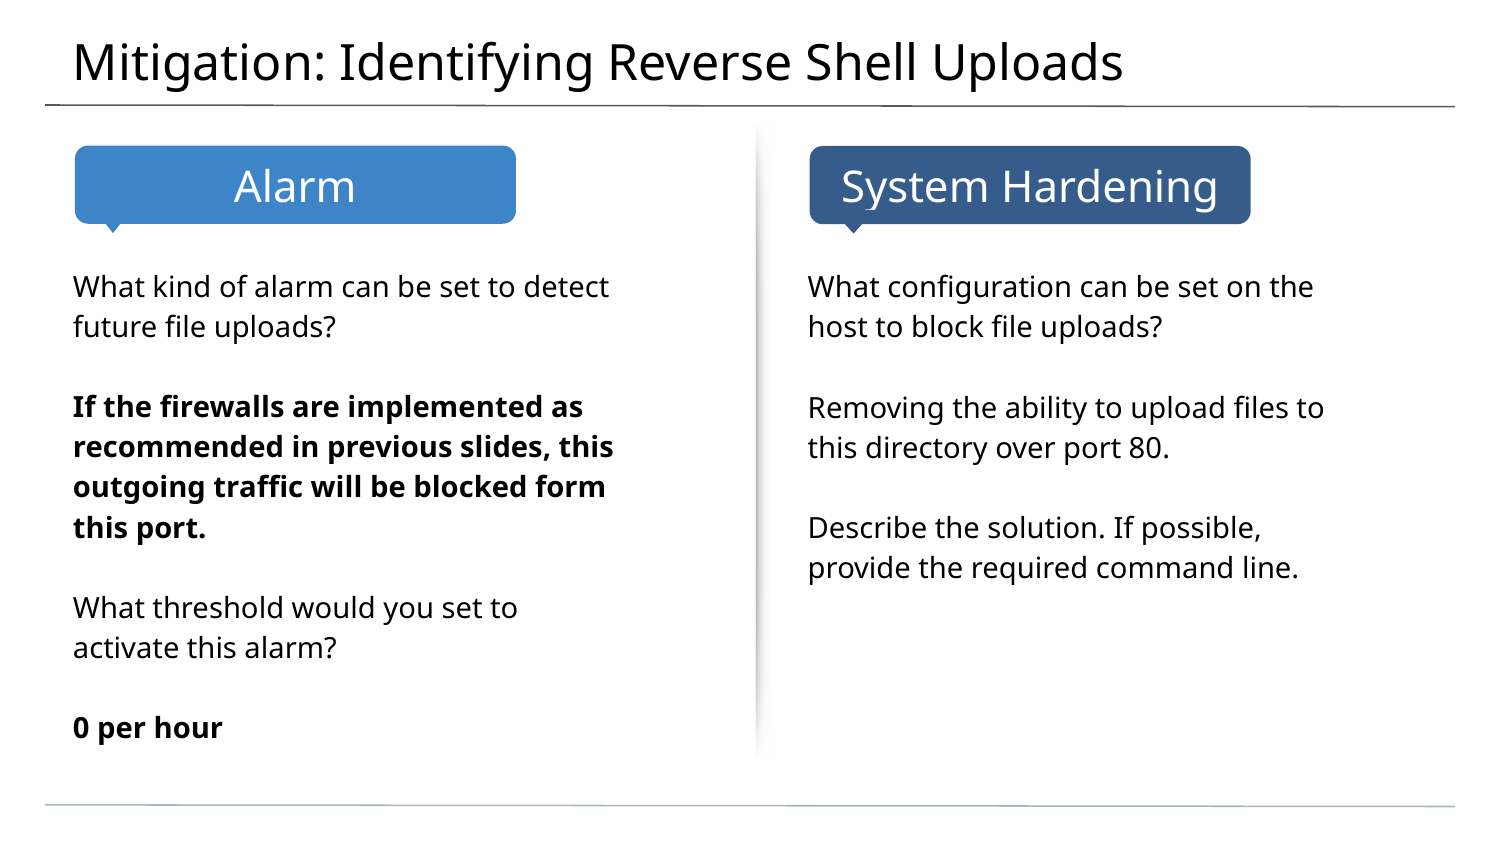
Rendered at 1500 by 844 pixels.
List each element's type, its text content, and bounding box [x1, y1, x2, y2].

title Mitigation: Identifying Reverse Shell Uploads [0, 0, 1500, 88]
subtitle What kind of alarm can be set to detect future file uploads? If the firewalls are implemented as recommended in previous slides, this outgoing traffic will be blocked form this port. What threshold would you set to activate this alarm? 0 per hour [0, 262, 704, 805]
picture [703, 107, 839, 782]
subtitle What configuration can be set on the host to block file uploads? Removing the ability to upload files to this directory over port 80. Describe the solution. If possible, provide the required command line. [732, 263, 1438, 805]
